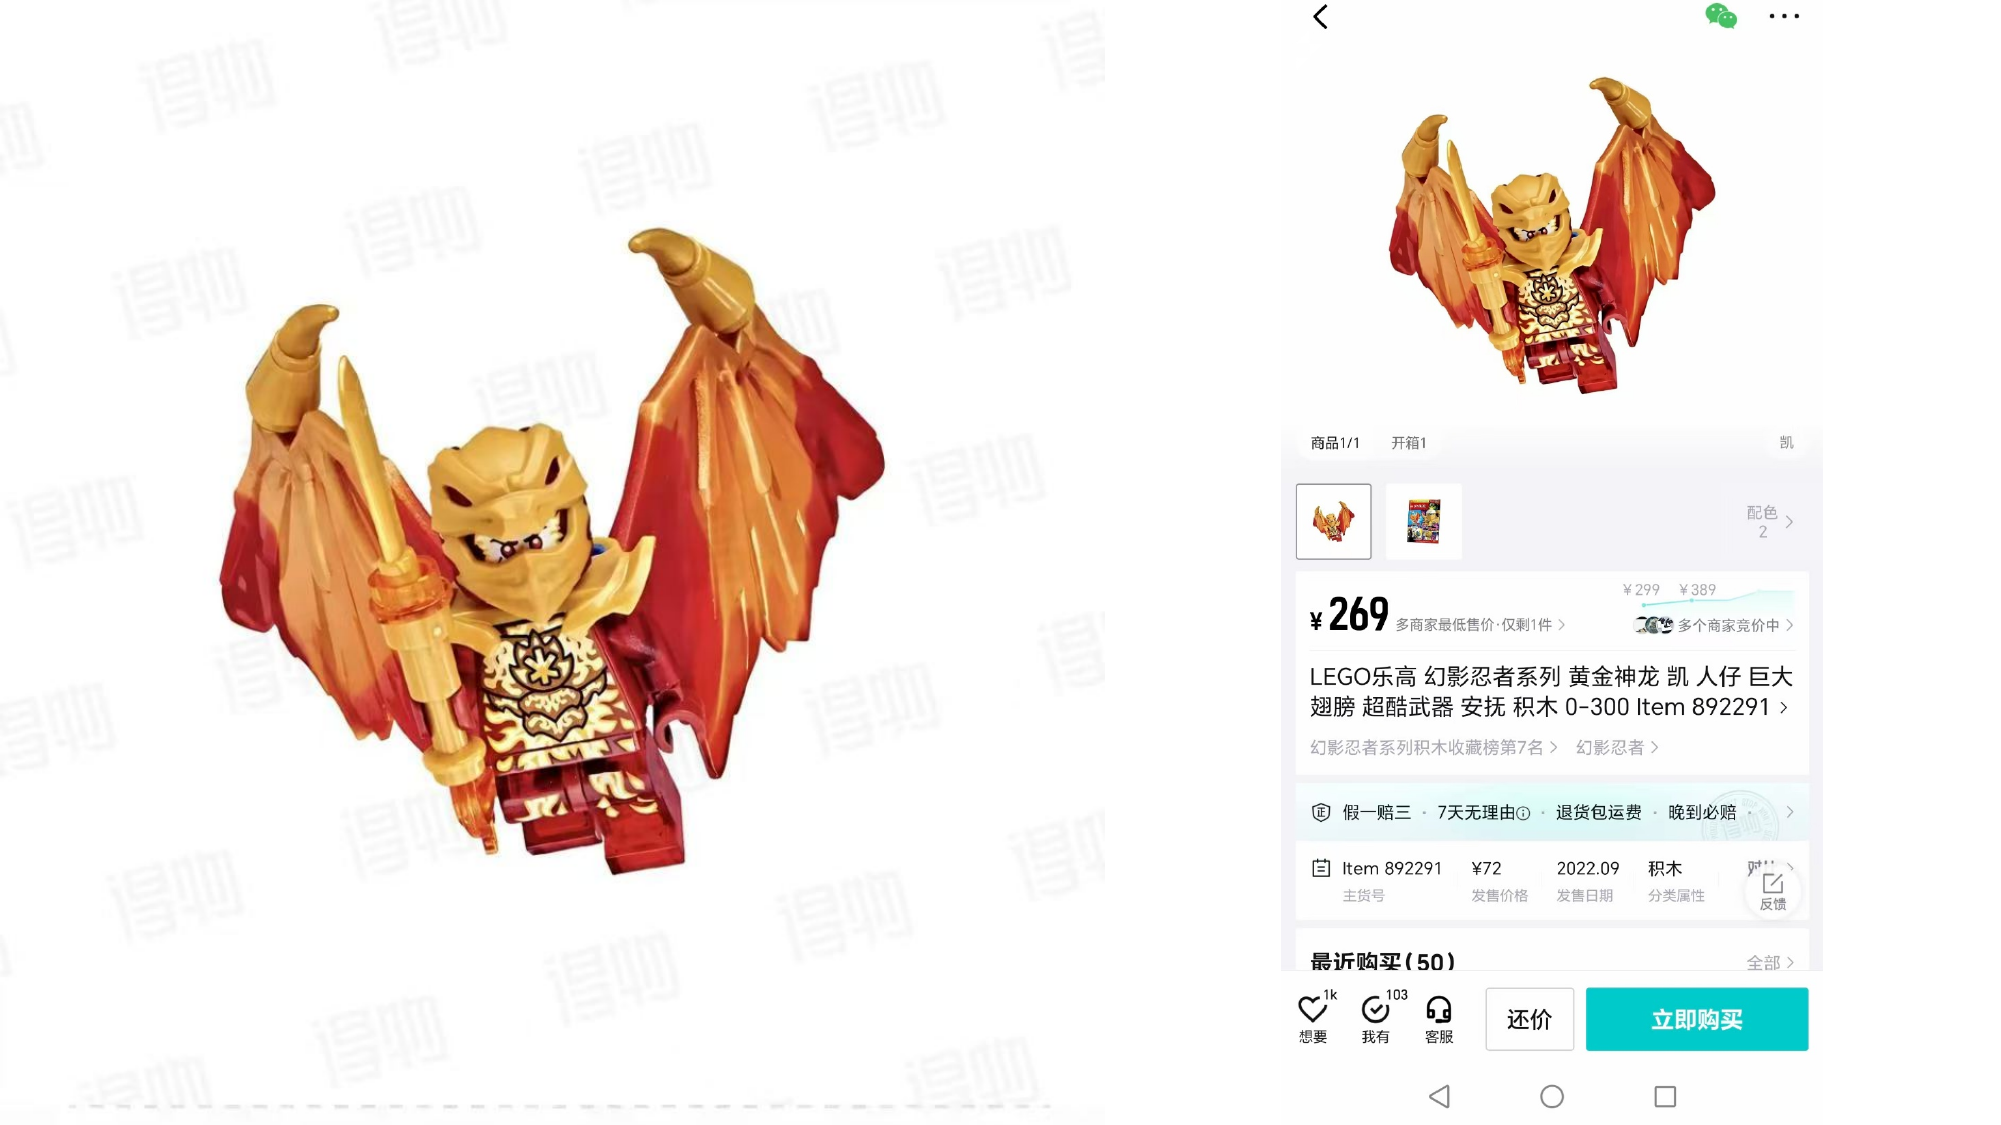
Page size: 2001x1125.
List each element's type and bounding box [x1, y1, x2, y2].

picture [1281, 0, 1823, 1125]
list [0, 0, 1105, 1125]
